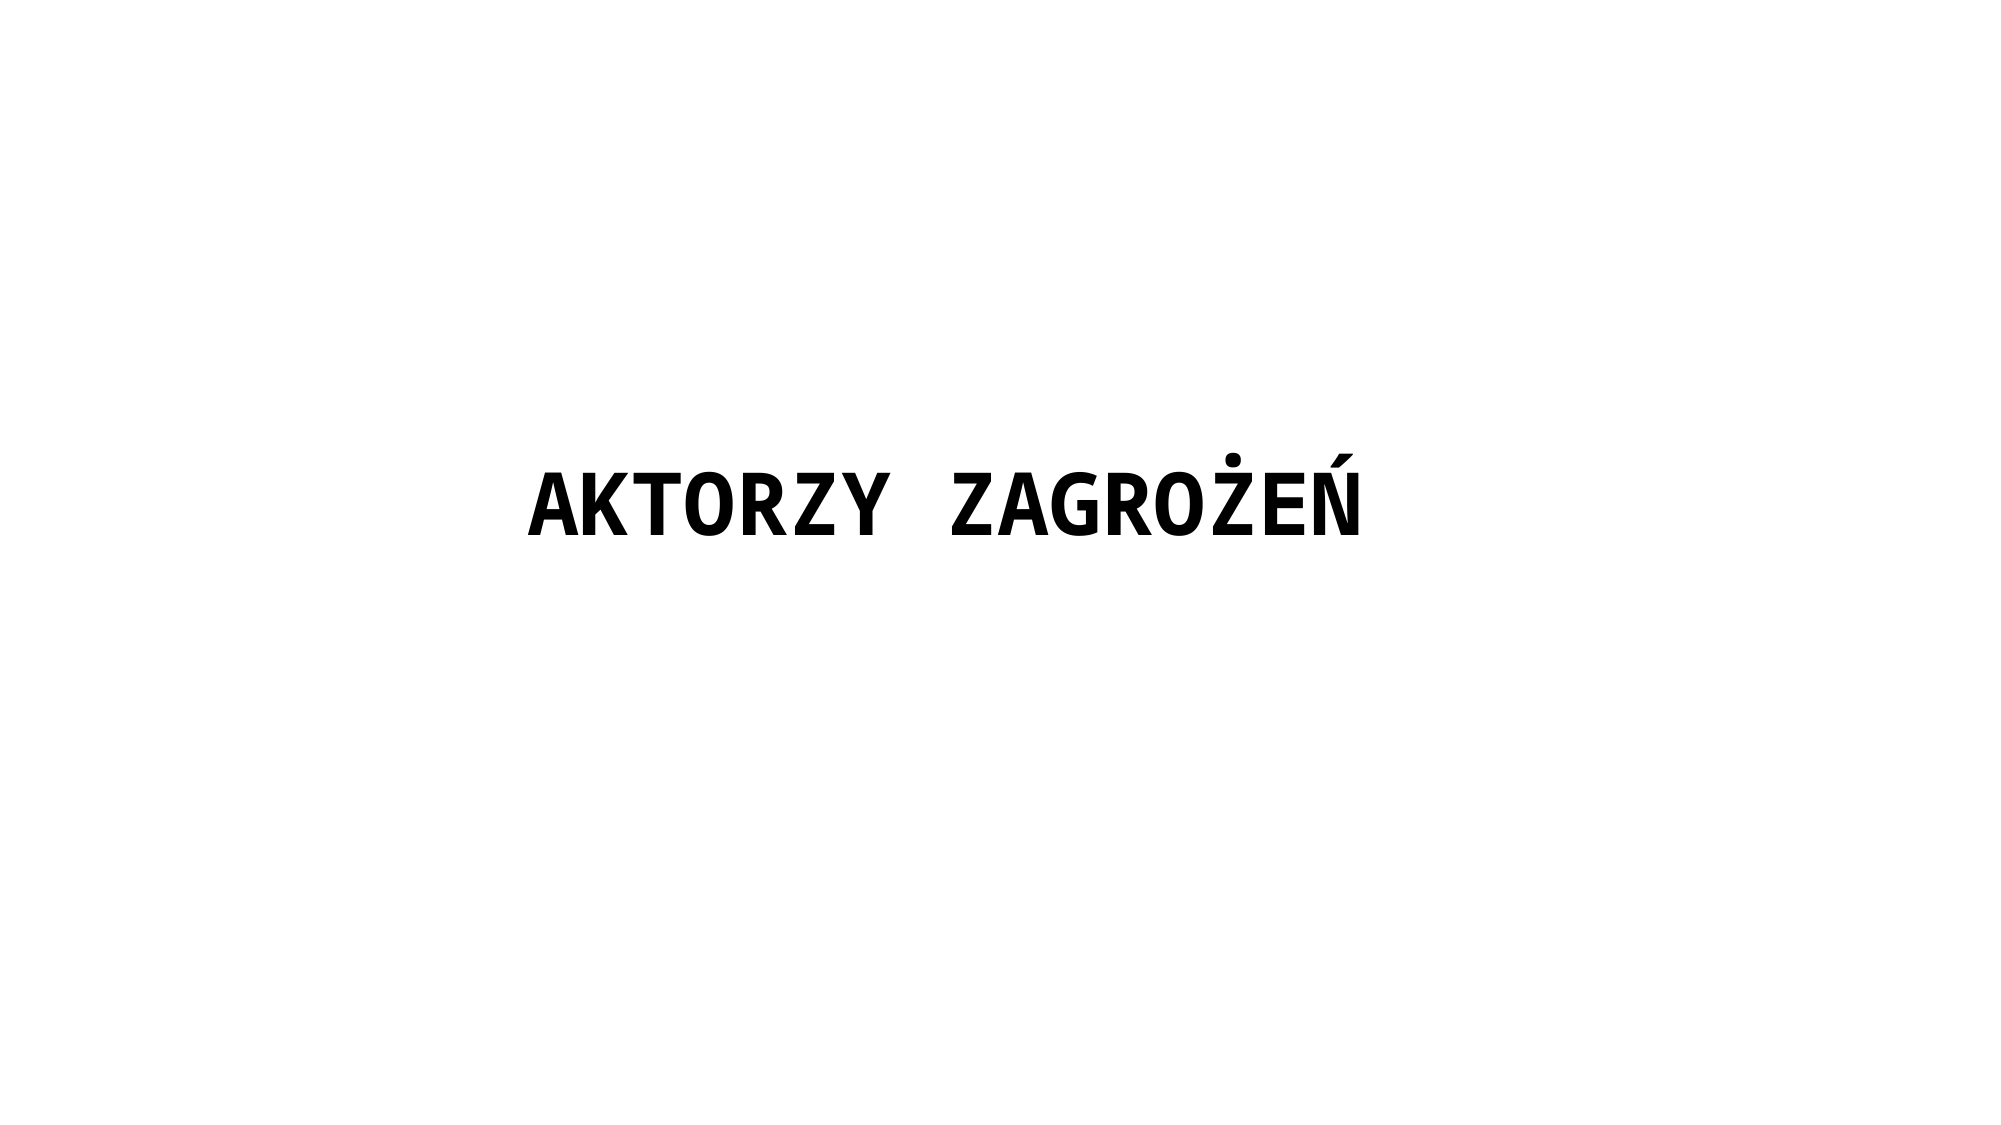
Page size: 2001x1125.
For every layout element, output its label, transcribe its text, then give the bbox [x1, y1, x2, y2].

title AKTORZY ZAGROŻEŃ [146, 452, 1745, 562]
